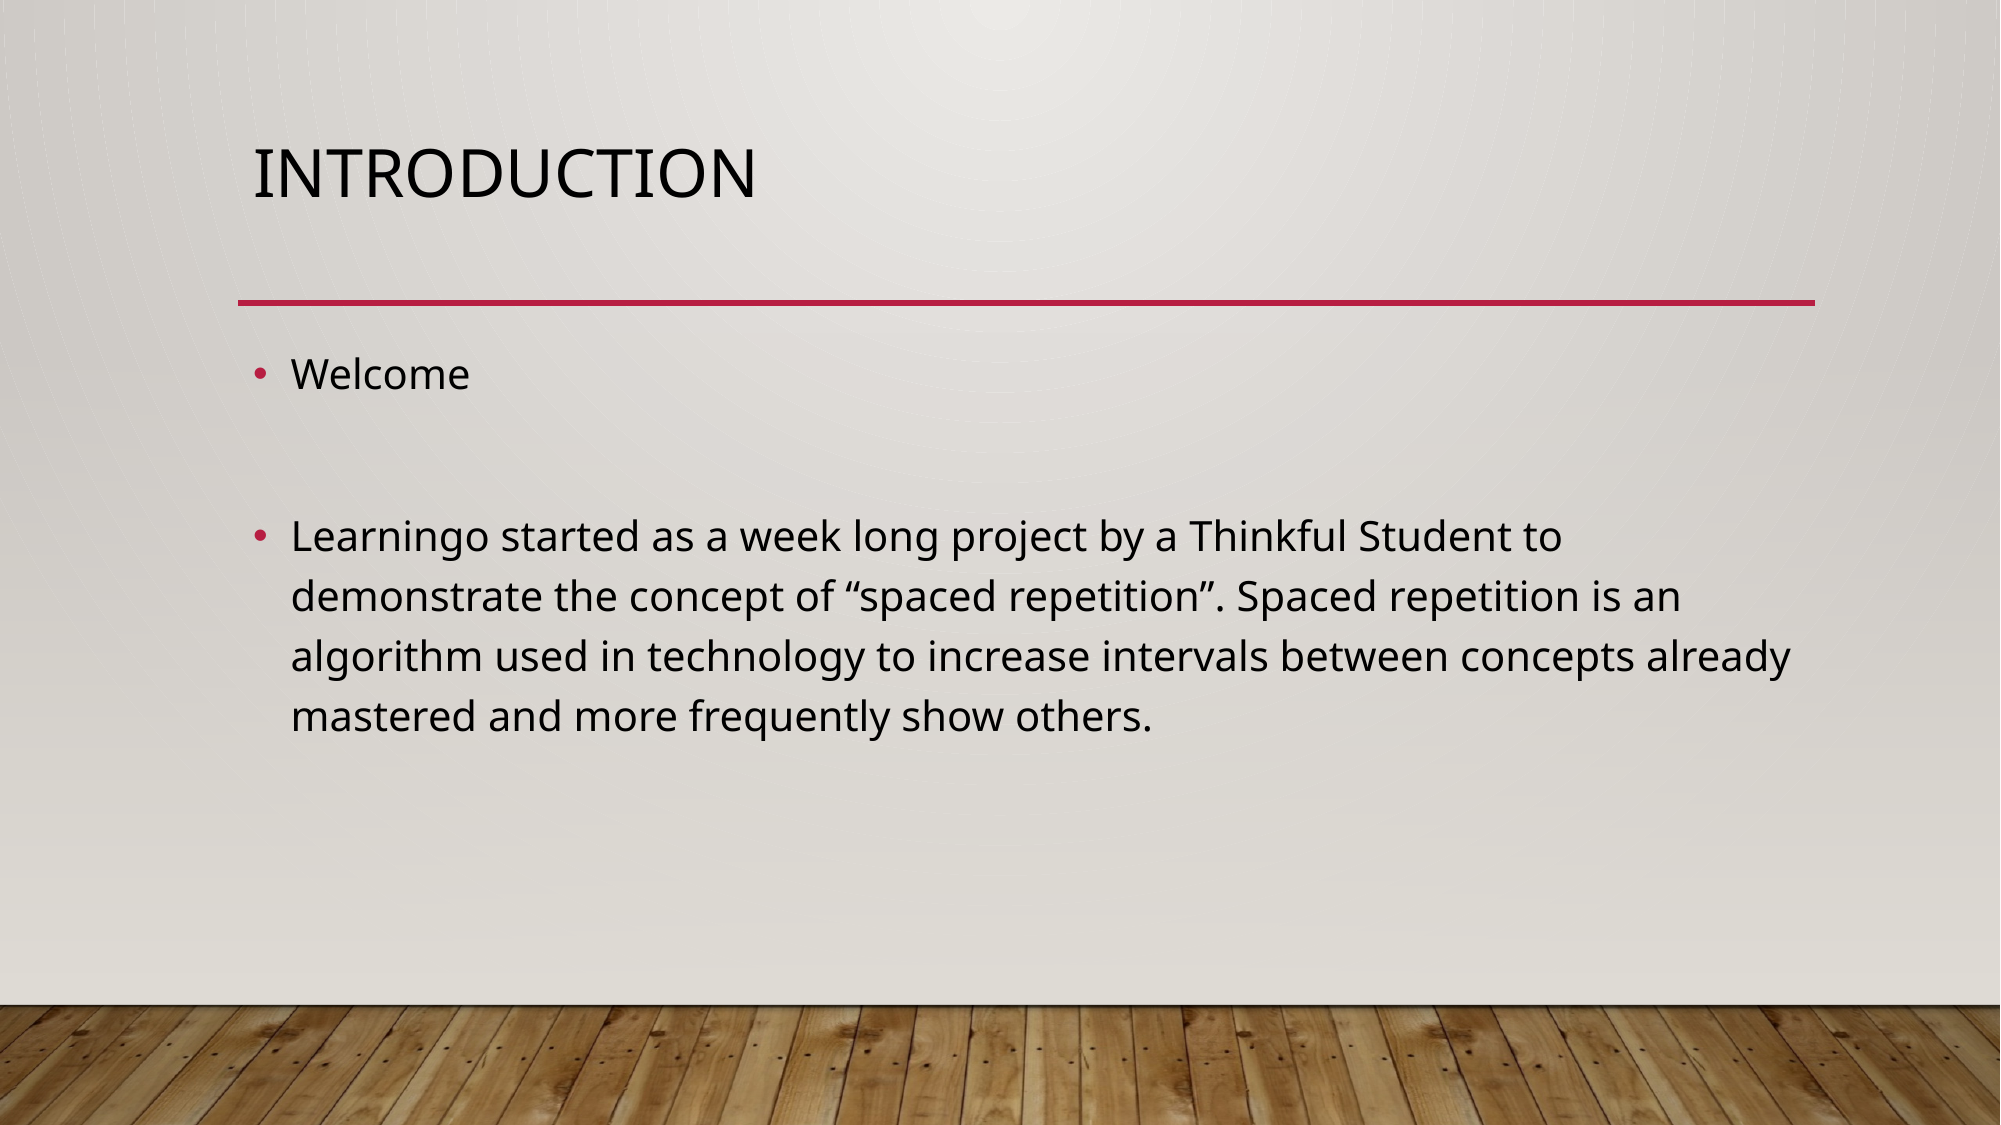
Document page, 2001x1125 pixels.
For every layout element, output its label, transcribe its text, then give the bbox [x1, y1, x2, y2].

picture [0, 1005, 2000, 1125]
list Welcome Learningo started as a week long project by a Thinkful Student to demonstrate the concept of “spaced repetition”. Spaced repetition is an algorithm used in technology to increase intervals between concepts already mastered and more frequently show others. [238, 330, 1814, 897]
title Introduction [238, 131, 1814, 305]
